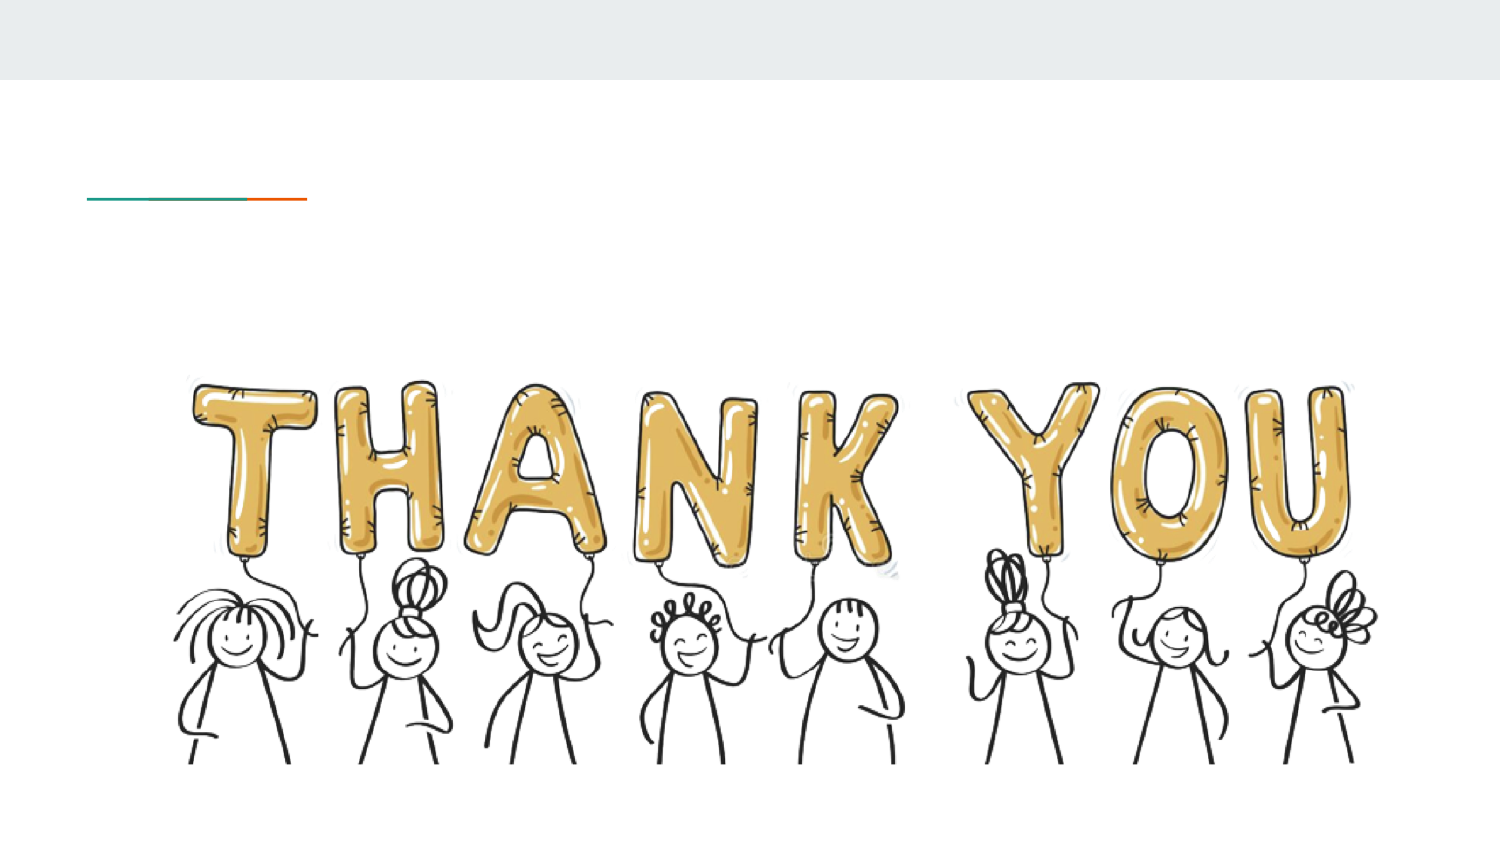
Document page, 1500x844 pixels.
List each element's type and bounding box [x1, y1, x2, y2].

picture [111, 344, 1423, 788]
